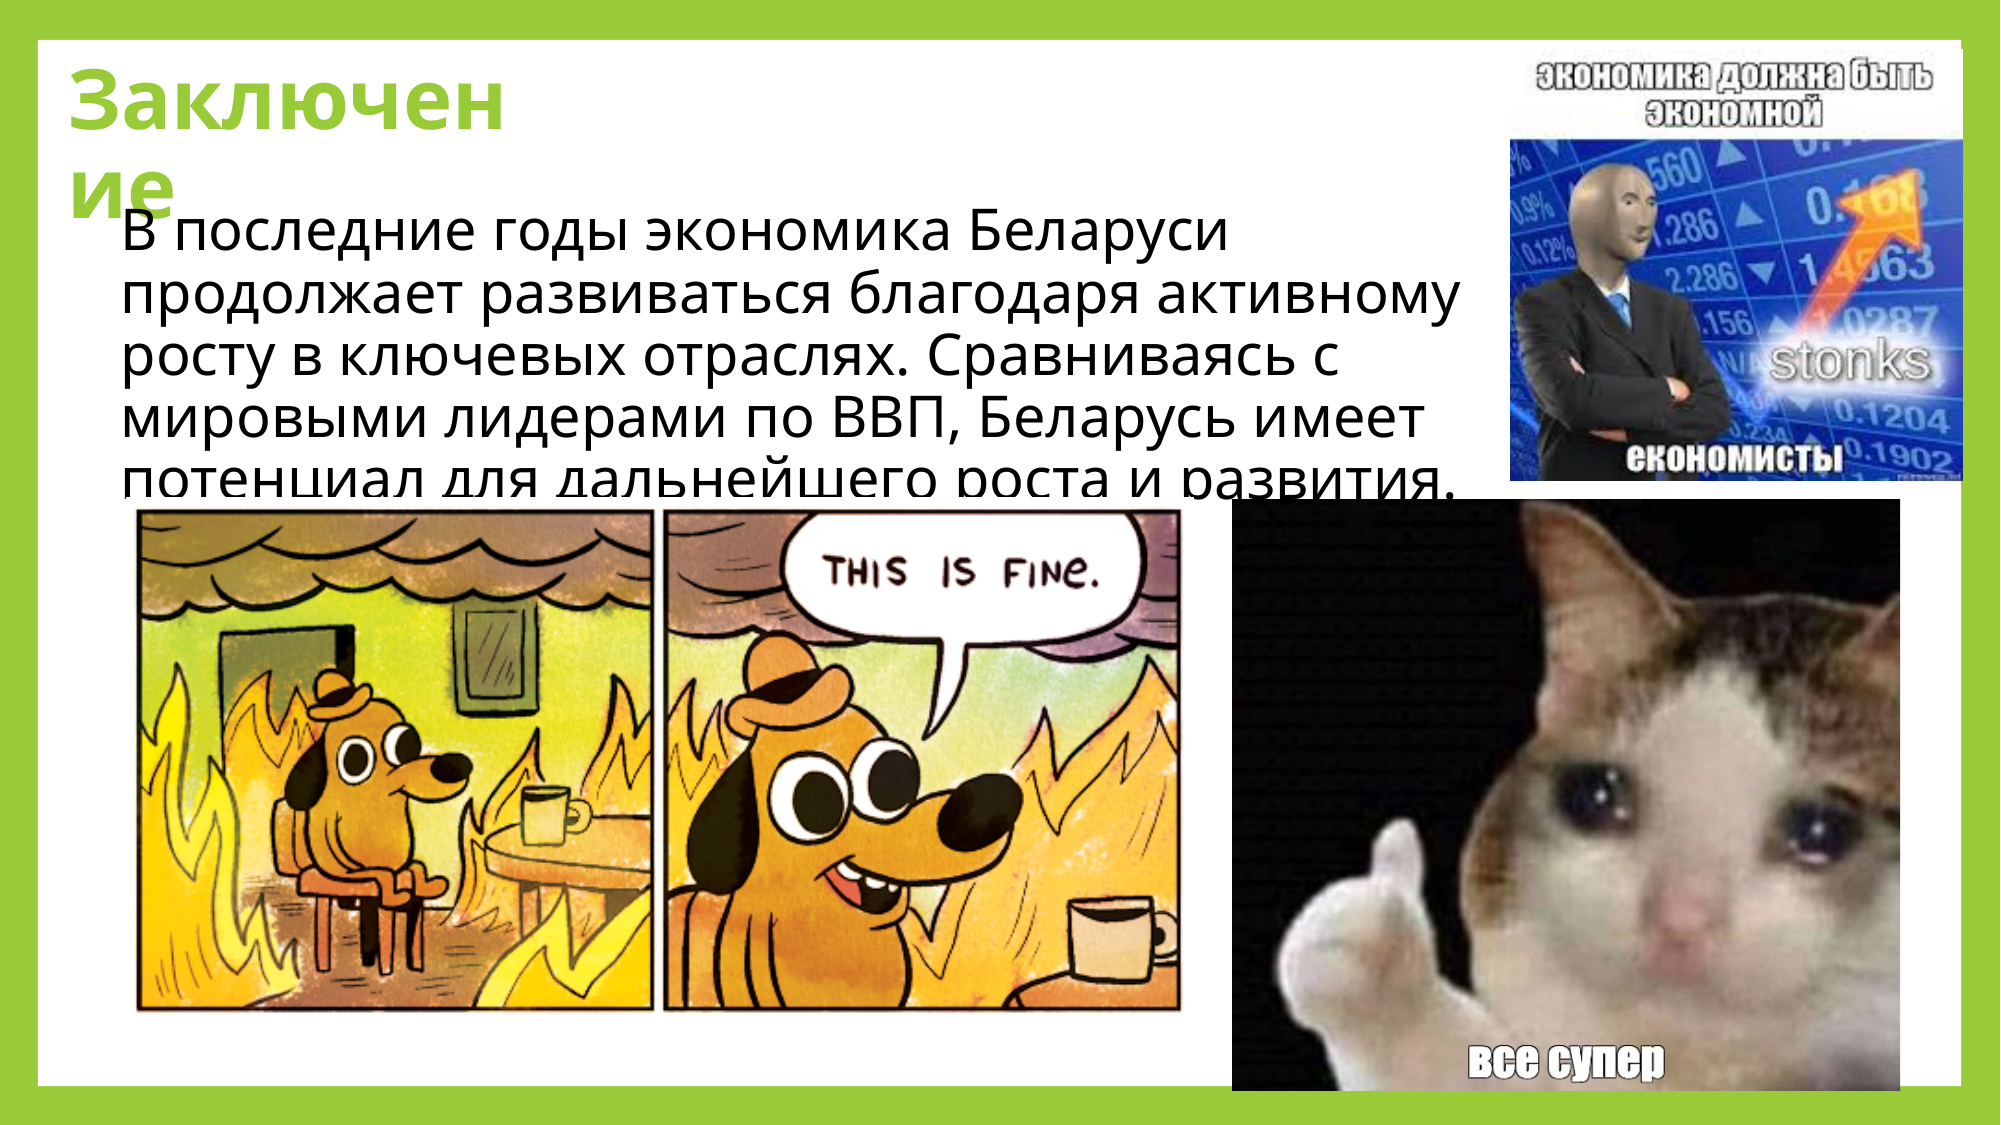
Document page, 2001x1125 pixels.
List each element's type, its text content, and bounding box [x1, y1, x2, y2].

picture [126, 497, 1194, 1022]
picture [1231, 498, 1901, 1092]
picture [1509, 49, 1964, 481]
title Заключение [52, 49, 542, 245]
list В последние годы экономика Беларуси продолжает развиваться благодаря активному росту в ключевых отраслях. Сравниваясь с мировыми лидерами по ВВП, Беларусь имеет потенциал для дальнейшего роста и развития. [105, 193, 1534, 522]
